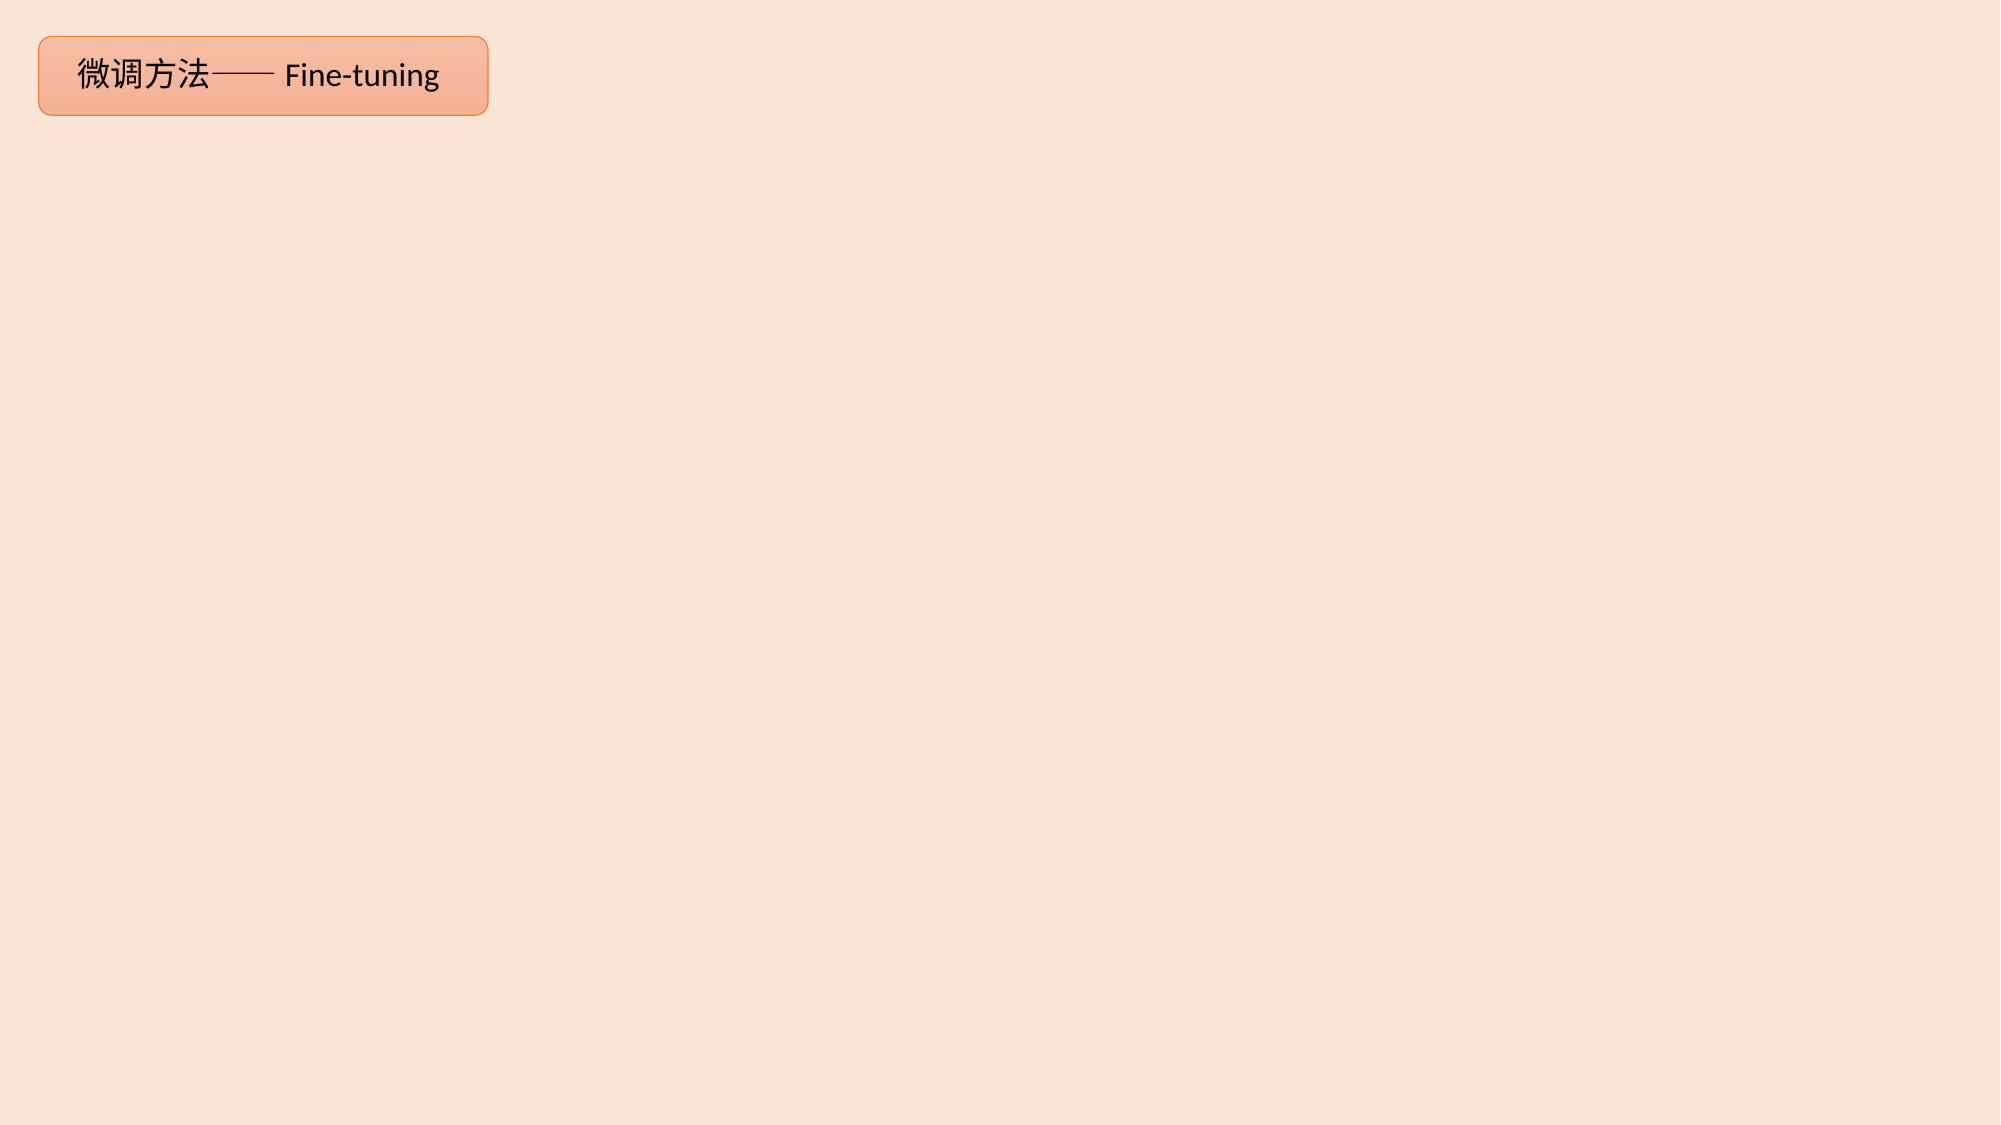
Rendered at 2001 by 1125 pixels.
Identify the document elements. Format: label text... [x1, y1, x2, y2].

text_box 微调方法——Fine-tuning [63, 45, 455, 100]
text_box [38, 35, 489, 116]
text_box [0, 0, 2000, 1125]
